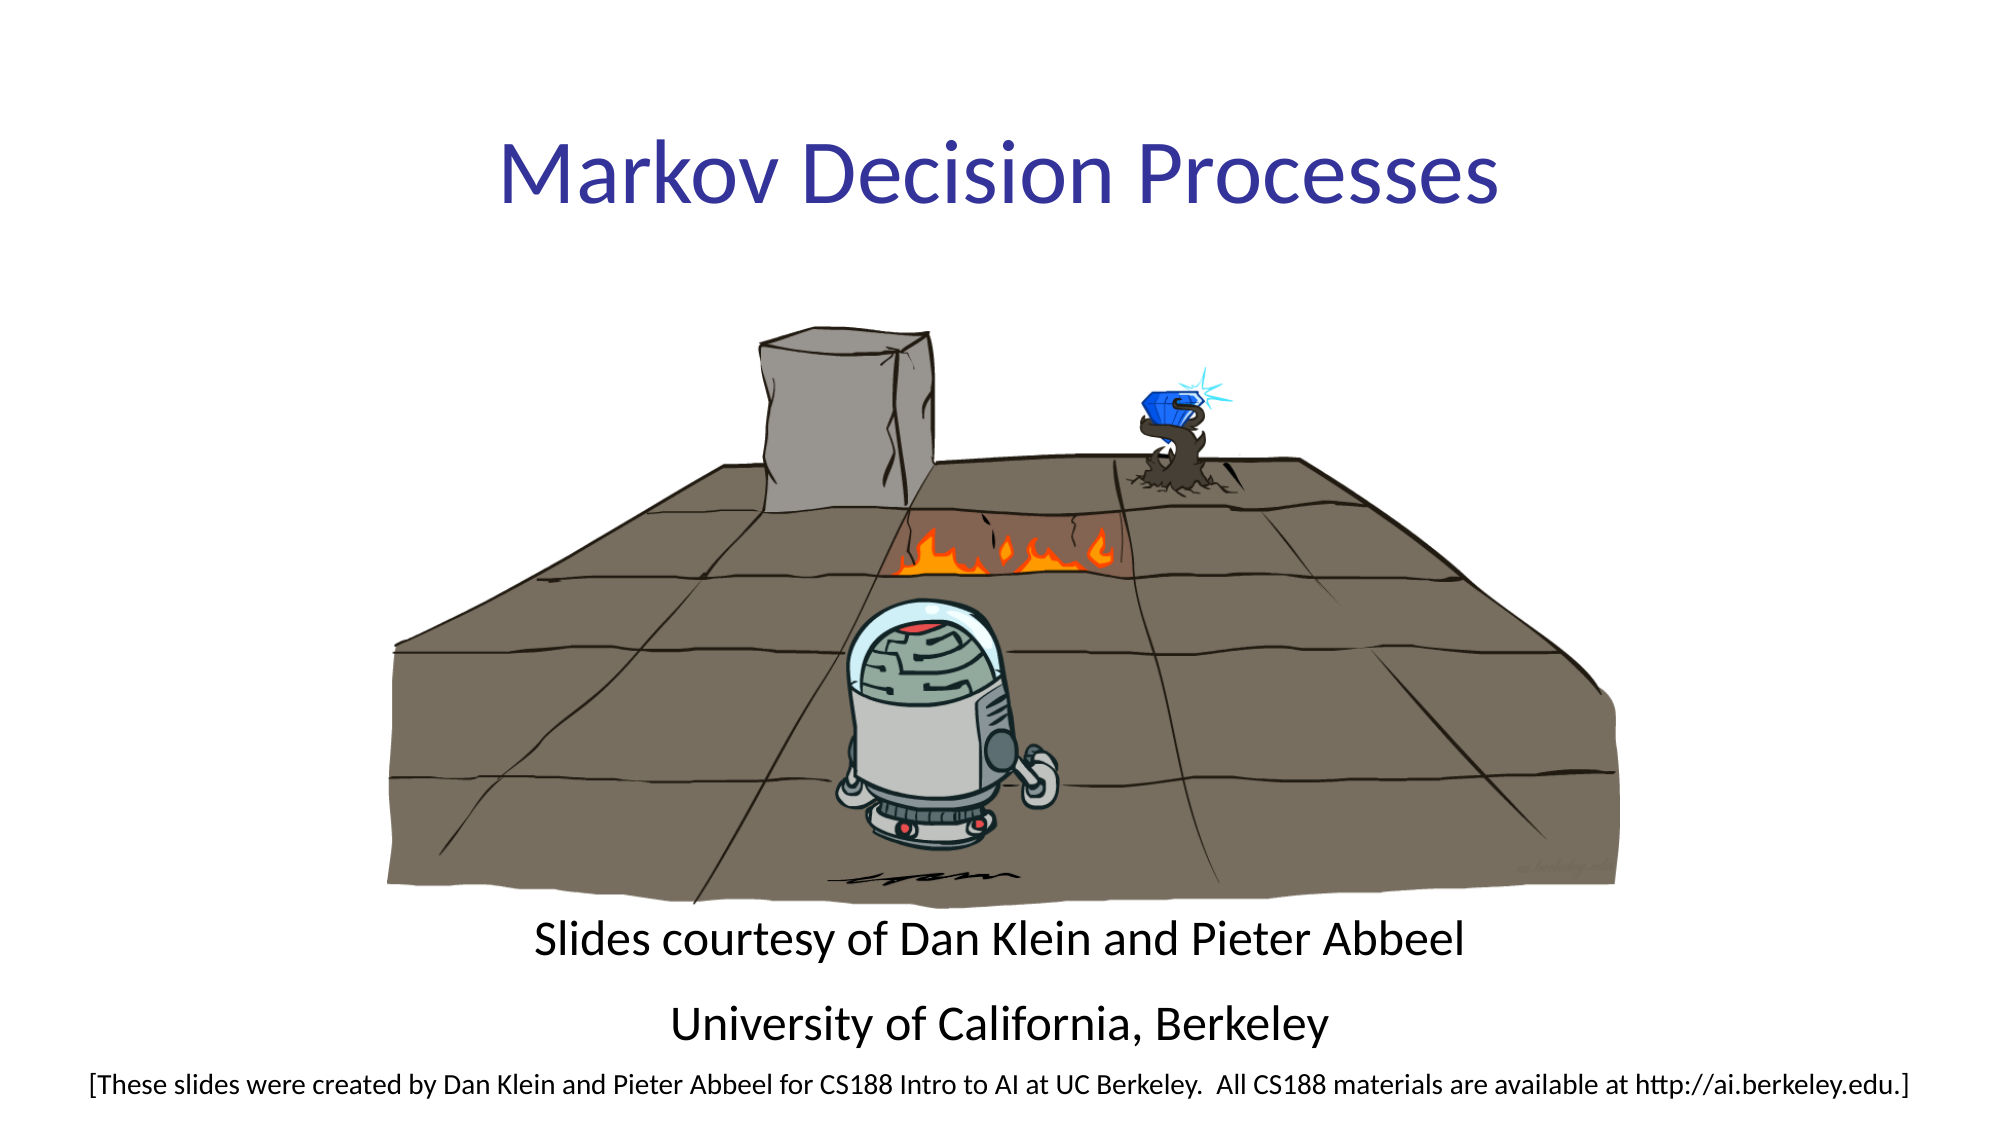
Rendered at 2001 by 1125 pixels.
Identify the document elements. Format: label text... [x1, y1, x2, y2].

text_box Slides courtesy of Dan Klein and Pieter Abbeel University of California, Berkeley [These slides were created by Dan Klein and Pieter Abbeel for CS188 Intro to AI at UC Berkeley. All CS188 materials are available at http://ai.berkeley.edu.] [0, 899, 2000, 1106]
title Markov Decision Processes [0, 45, 2000, 288]
picture [387, 253, 1620, 913]
